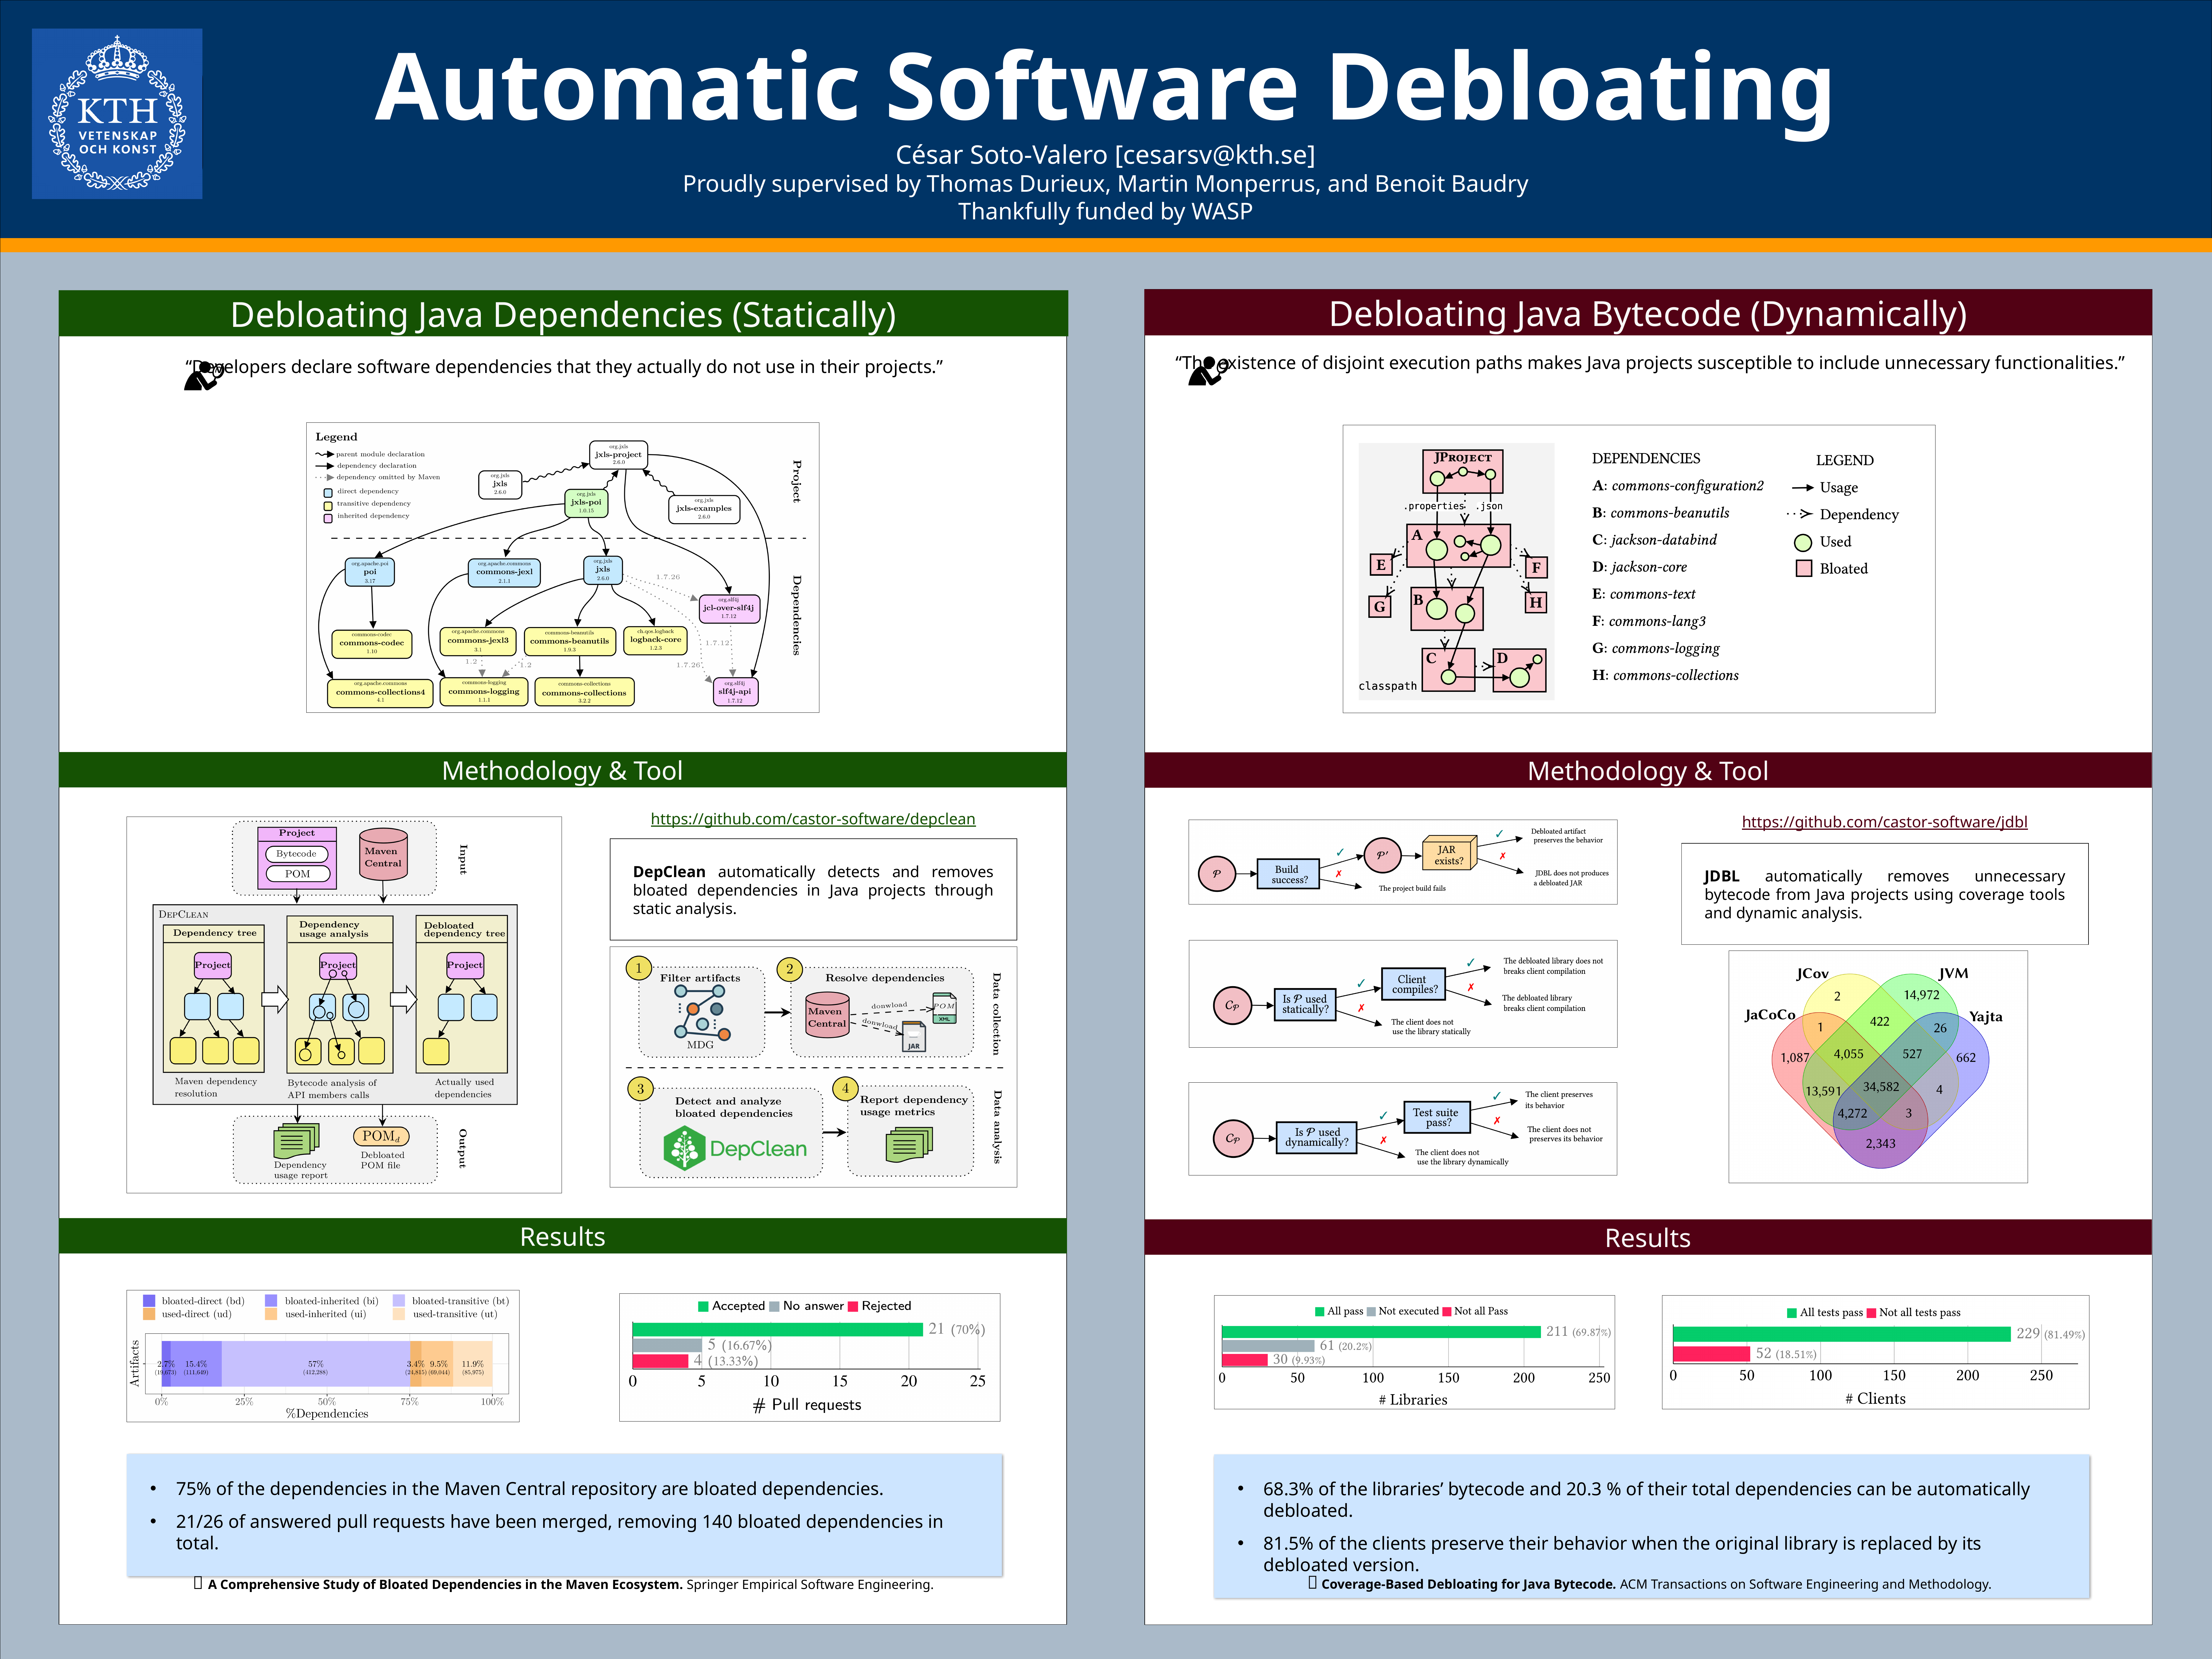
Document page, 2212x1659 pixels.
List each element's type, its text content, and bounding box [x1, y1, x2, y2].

text_box Automatic Software Debloating César Soto-Valero [cesarsv@kth.se] Proudly supervised by Thomas Durieux, Martin Monperrus, and Benoit Baudry Thankfully funded by WASP [229, 25, 1982, 248]
text_box 📌 A Comprehensive Study of Bloated Dependencies in the Maven Ecosystem. Springer Empirical Software Engineering. [58, 1560, 1069, 1604]
text_box [59, 1604, 1067, 1625]
text_box [59, 336, 1067, 752]
picture [32, 29, 202, 199]
picture [183, 355, 225, 396]
text_box Debloating Java Bytecode (Dynamically) [1144, 289, 2152, 335]
text_box JDBL automatically removes unnecessary bytecode from Java projects using coverage tools and dynamic analysis. [1681, 843, 2088, 945]
text_box https://github.com/castor-software/depclean [610, 806, 1017, 830]
picture [1729, 951, 2028, 1183]
picture [1343, 425, 1936, 713]
text_box Results [59, 1218, 1067, 1253]
text_box Results [1144, 1219, 2152, 1255]
text_box 📌 Coverage-Based Debloating for Java Bytecode. ACM Transactions on Software Engineering and Methodology. [1146, 1560, 2153, 1603]
text_box 75% of the dependencies in the Maven Central repository are bloated dependencies. 21/26 of answered pull requests have been merged, removing 140 bloated dependencies in total. [127, 1454, 1002, 1576]
text_box [1144, 335, 2152, 1625]
text_box https://github.com/castor-software/jdbl [1681, 810, 2088, 833]
text_box DepClean automatically detects and removes bloated dependencies in Java projects through static analysis. [610, 839, 1017, 940]
picture [610, 947, 1017, 1187]
picture [306, 422, 819, 713]
picture [1188, 1082, 1618, 1175]
text_box Debloating Java Dependencies (Statically) [59, 290, 1069, 336]
text_box [59, 1253, 1067, 1560]
picture [1188, 350, 1229, 391]
text_box Methodology & Tool [1144, 752, 2152, 788]
picture [127, 1290, 520, 1422]
text_box [59, 787, 1067, 1218]
text_box Methodology & Tool [59, 752, 1067, 787]
text_box 68.3% of the libraries’ bytecode and 20.3 % of their total dependencies can be automatically debloated. 81.5% of the clients preserve their behavior when the original library is replaced by its debloated version. [1214, 1454, 2089, 1560]
picture [1189, 940, 1618, 1048]
picture [1662, 1295, 2089, 1409]
text_box “Developers declare software dependencies that they actually do not use in their projects.” [62, 344, 1066, 387]
picture [1214, 1295, 1615, 1409]
text_box “The existence of disjoint execution paths makes Java projects susceptible to include unnecessary functionalities.” [1146, 340, 2154, 383]
picture [619, 1293, 1001, 1422]
picture [1188, 820, 1618, 904]
picture [127, 817, 562, 1193]
